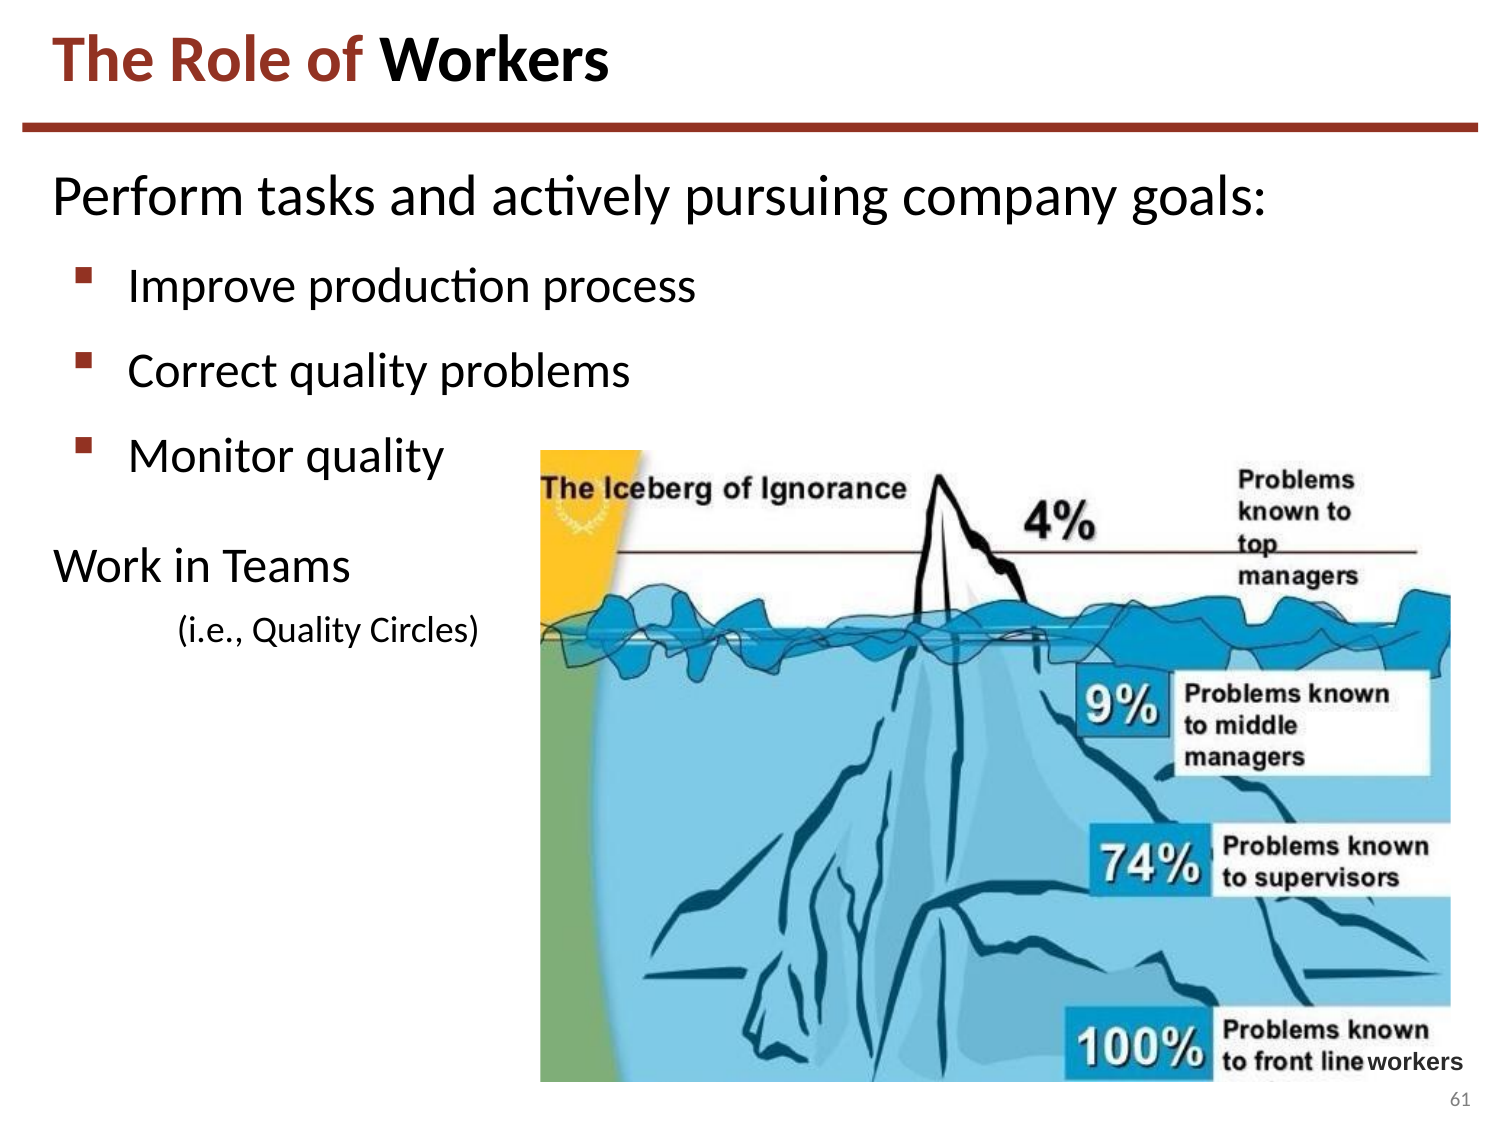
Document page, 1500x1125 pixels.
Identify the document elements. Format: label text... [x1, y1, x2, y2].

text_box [539, 449, 1463, 1082]
list Perform tasks and actively pursuing company goals: Improve production process Correct quality problems Monitor quality Work in Teams (i.e., Quality Circles) [37, 149, 1301, 804]
text_box The Role of Workers [37, 22, 948, 102]
